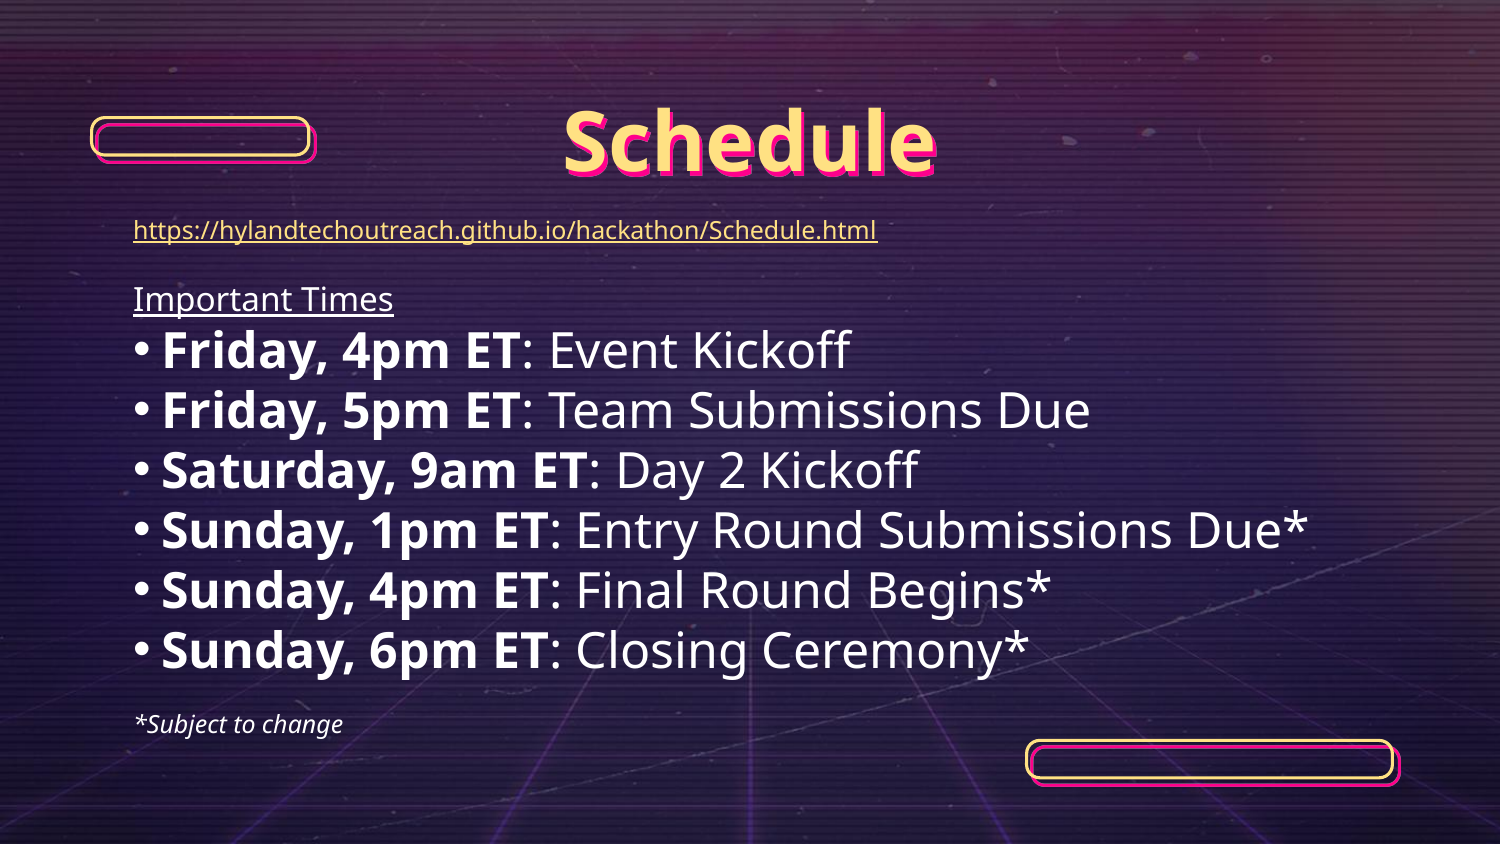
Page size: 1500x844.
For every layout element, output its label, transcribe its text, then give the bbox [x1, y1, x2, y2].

picture [0, 0, 1500, 844]
list https://hylandtechoutreach.github.io/hackathon/Schedule.html Important Times Friday, 4pm ET: Event Kickoff Friday, 5pm ET: Team Submissions Due Saturday, 9am ET: Day 2 Kickoff Sunday, 1pm ET: Entry Round Submissions Due* Sunday, 4pm ET: Final Round Begins* Sunday, 6pm ET: Closing Ceremony* *Subject to change [118, 199, 1382, 760]
title Schedule [118, 72, 1382, 167]
